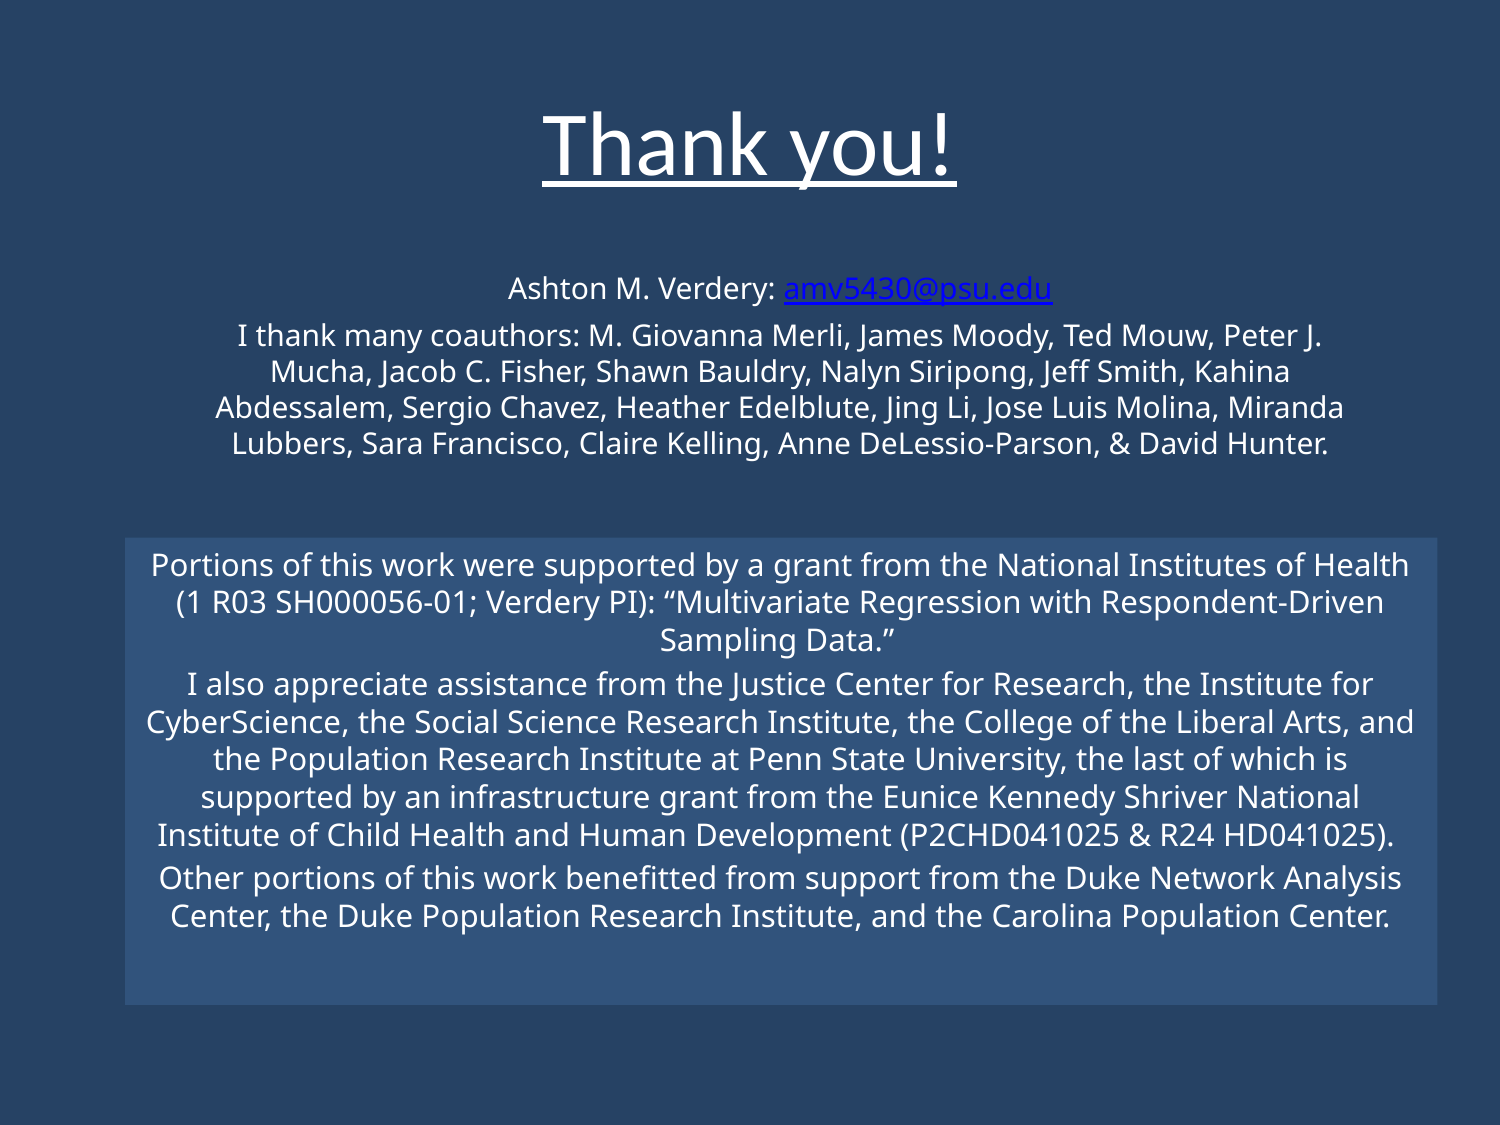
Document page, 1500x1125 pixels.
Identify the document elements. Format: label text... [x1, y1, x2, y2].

text_box Ashton M. Verdery: amv5430@psu.edu I thank many coauthors: M. Giovanna Merli, James Moody, Ted Mouw, Peter J. Mucha, Jacob C. Fisher, Shawn Bauldry, Nalyn Siripong, Jeff Smith, Kahina Abdessalem, Sergio Chavez, Heather Edelblute, Jing Li, Jose Luis Molina, Miranda Lubbers, Sara Francisco, Claire Kelling, Anne DeLessio-Parson, & David Hunter. [186, 262, 1374, 491]
title Thank you! [75, 45, 1425, 233]
list Portions of this work were supported by a grant from the National Institutes of Health (1 R03 SH000056-01; Verdery PI): “Multivariate Regression with Respondent-Driven Sampling Data.” I also appreciate assistance from the Justice Center for Research, the Institute for CyberScience, the Social Science Research Institute, the College of the Liberal Arts, and the Population Research Institute at Penn State University, the last of which is supported by an infrastructure grant from the Eunice Kennedy Shriver National Institute of Child Health and Human Development (P2CHD041025 & R24 HD041025). Other portions of this work benefitted from support from the Duke Network Analysis Center, the Duke Population Research Institute, and the Carolina Population Center. [125, 537, 1438, 1005]
